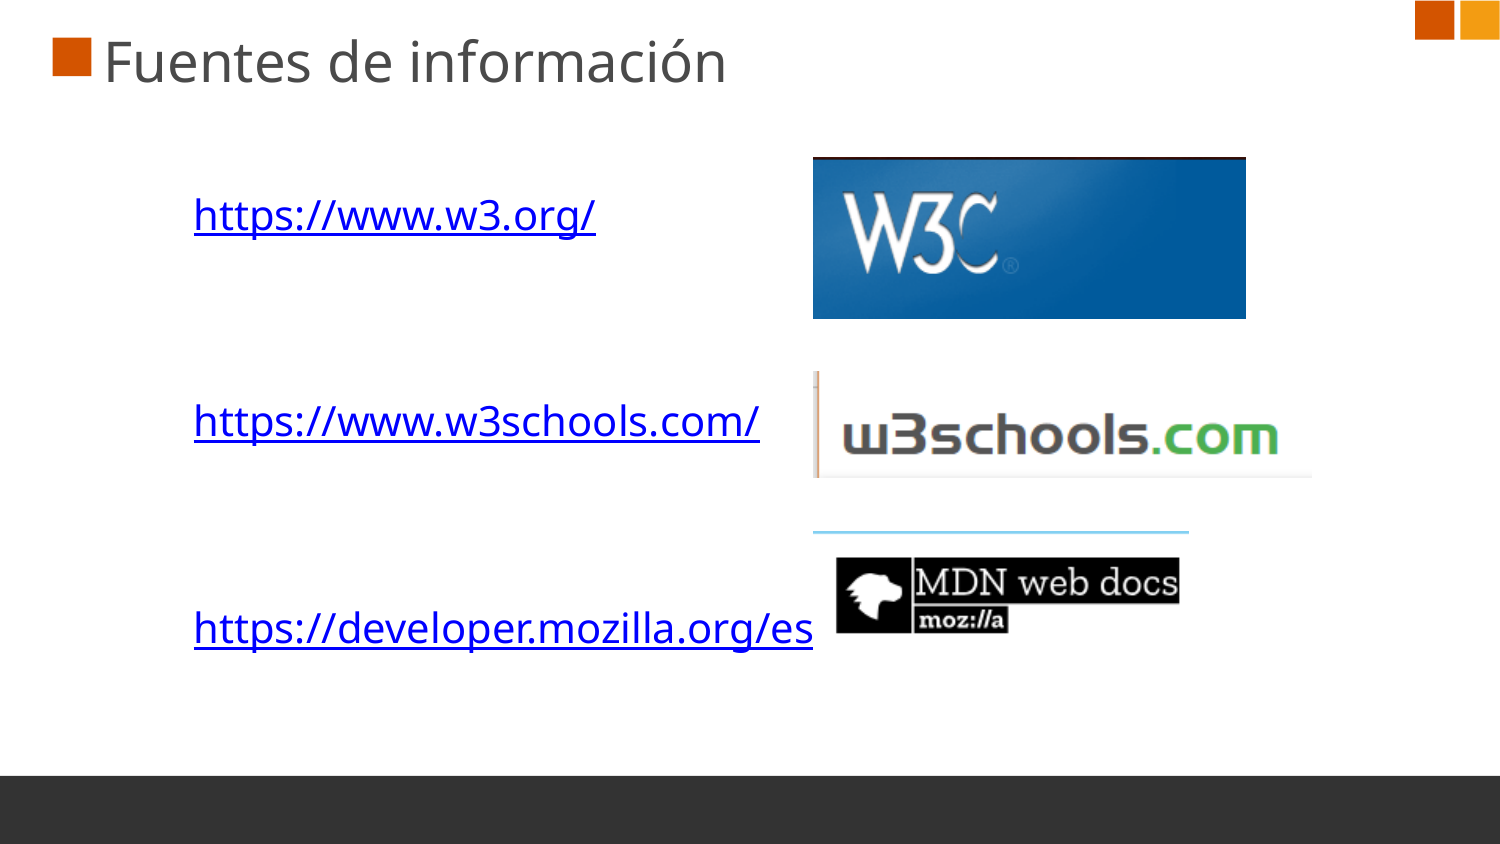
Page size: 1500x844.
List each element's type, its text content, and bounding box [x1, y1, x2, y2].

picture [812, 371, 1312, 479]
title Fuentes de información [94, 17, 1381, 107]
picture [812, 157, 1246, 319]
picture [812, 531, 1189, 665]
list https://www.w3.org/ https://www.w3schools.com/ https://developer.mozilla.org/es/ [185, 179, 1048, 684]
